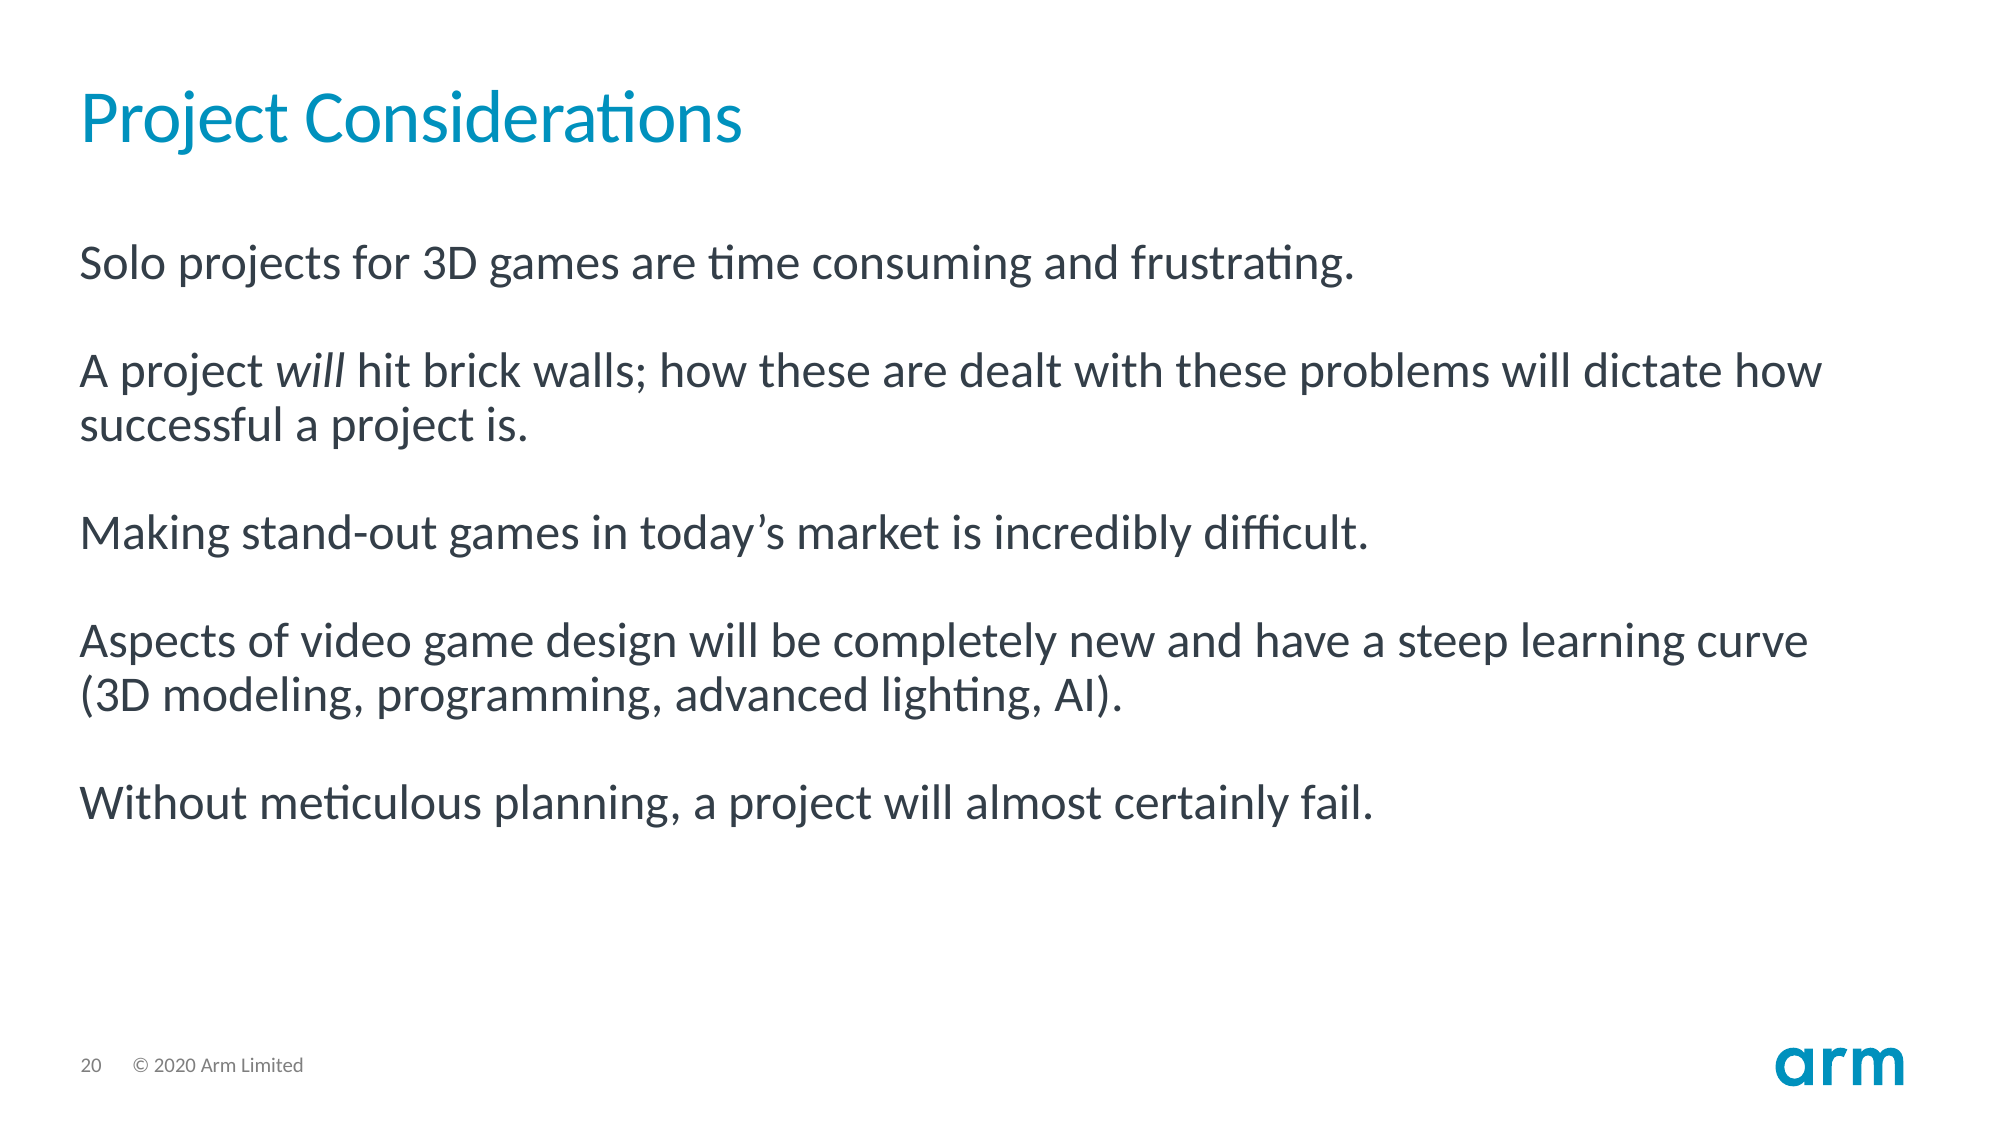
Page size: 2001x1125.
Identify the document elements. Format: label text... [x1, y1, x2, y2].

title Project Considerations [80, 48, 1915, 158]
list Solo projects for 3D games are time consuming and frustrating. A project will hit brick walls; how these are dealt with these problems will dictate how successful a project is. Making stand-out games in today’s market is incredibly difficult. Aspects of video game design will be completely new and have a steep learning curve (3D modeling, programming, advanced lighting, AI). Without meticulous planning, a project will almost certainly fail. [79, 236, 1838, 1004]
